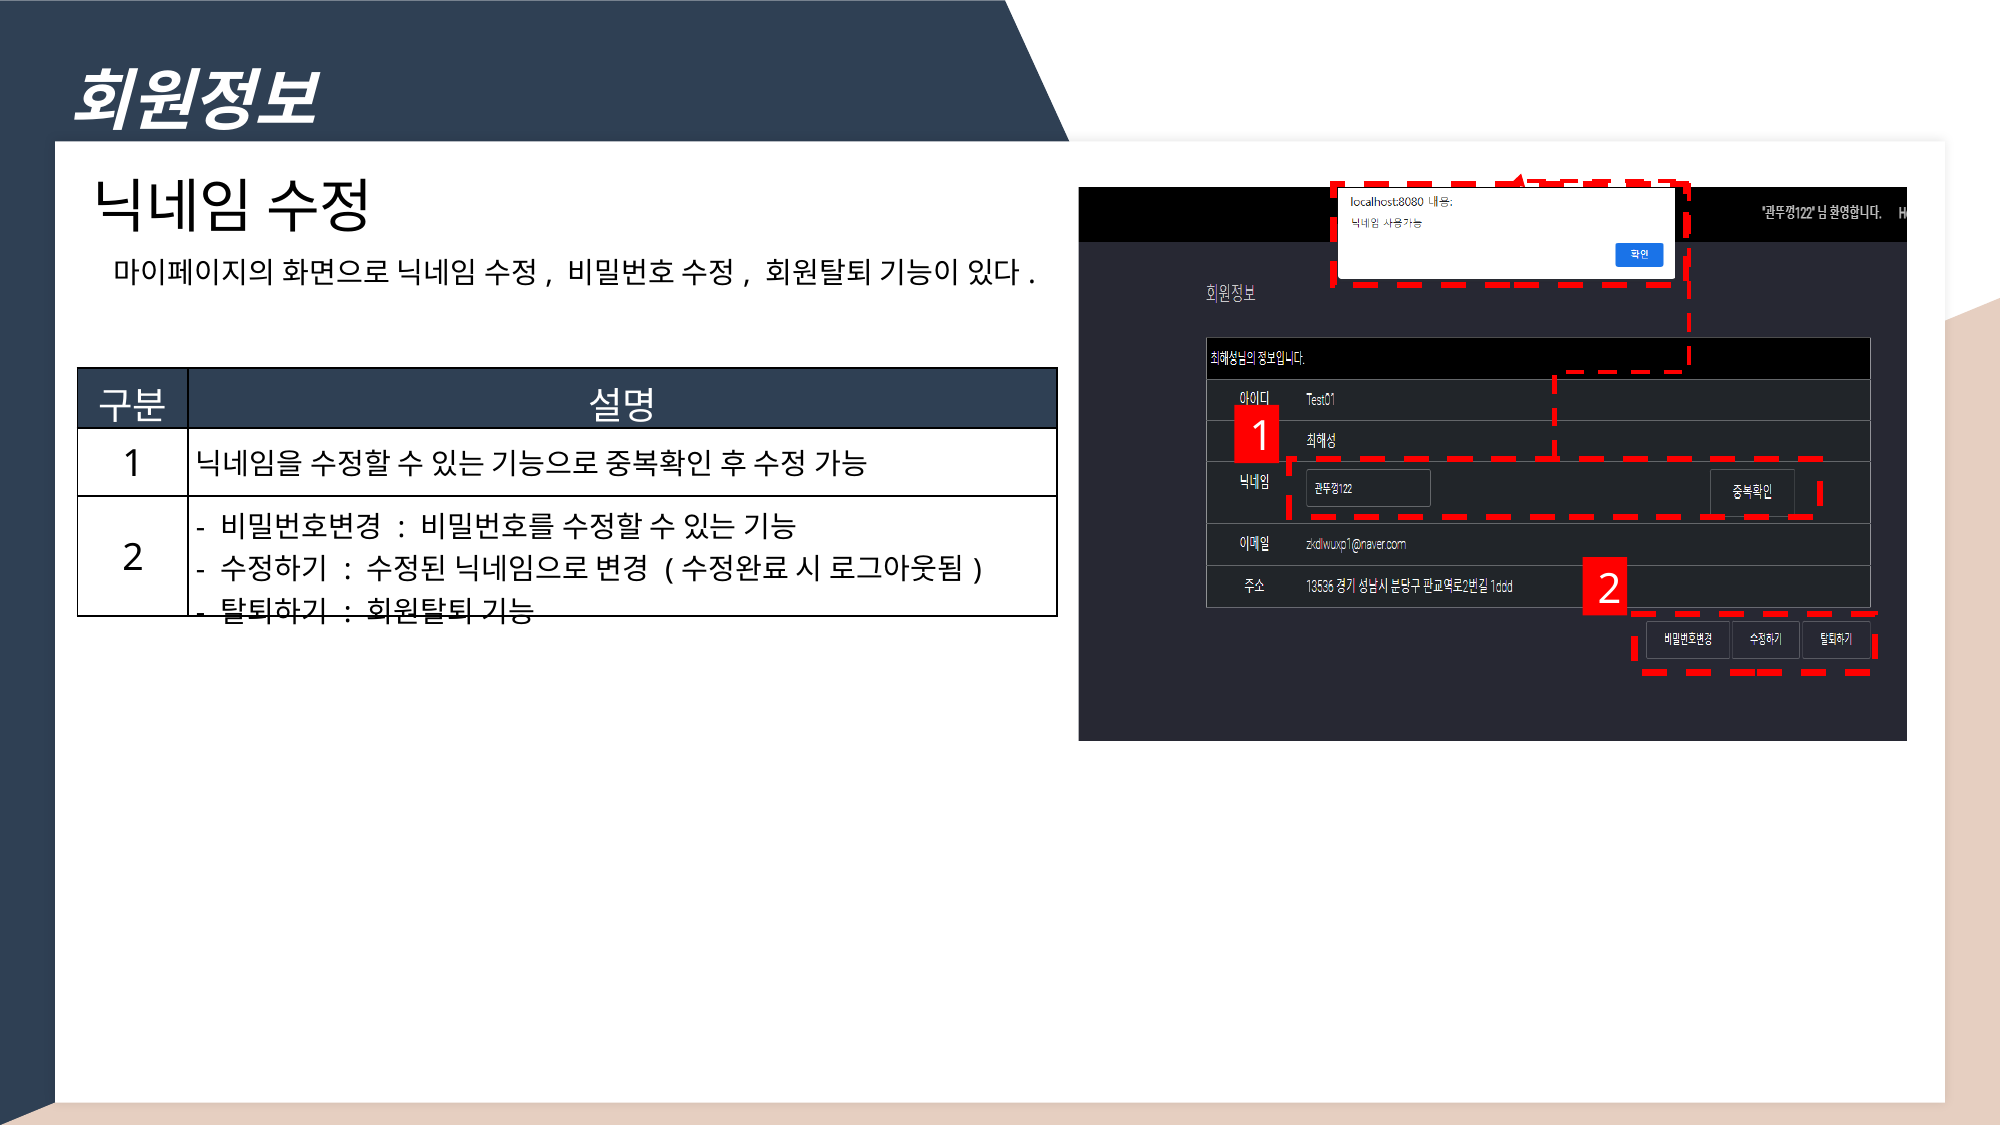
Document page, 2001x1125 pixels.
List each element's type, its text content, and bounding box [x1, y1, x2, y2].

text_box 닉네임 수정 [85, 161, 570, 247]
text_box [1582, 553, 1628, 620]
table_cell 2 [78, 497, 187, 615]
table_header 구분 [78, 369, 187, 427]
table_cell 닉네임을 수정할 수 있는 기능으로 중복확인 후 수정 가능 [189, 429, 1056, 495]
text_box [1510, 235, 1555, 488]
table_cell 1 [78, 429, 187, 495]
table_header 설명 [189, 369, 1056, 427]
text_box 회원정보 [62, 10, 1513, 145]
table_cell - 비밀번호변경 : 비밀번호를 수정할 수 있는 기능 - 수정하기 : 수정된 닉네임으로 변경 (수정완료 시 로그아웃됨) - 탈퇴하기 : 회원탈퇴 기능 [189, 497, 1056, 615]
text_box 마이페이지의 화면으로 닉네임 수정, 비밀번호 수정, 회원탈퇴 기능이 있다. [106, 247, 1050, 297]
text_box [1234, 401, 1280, 467]
picture [1078, 186, 1908, 741]
